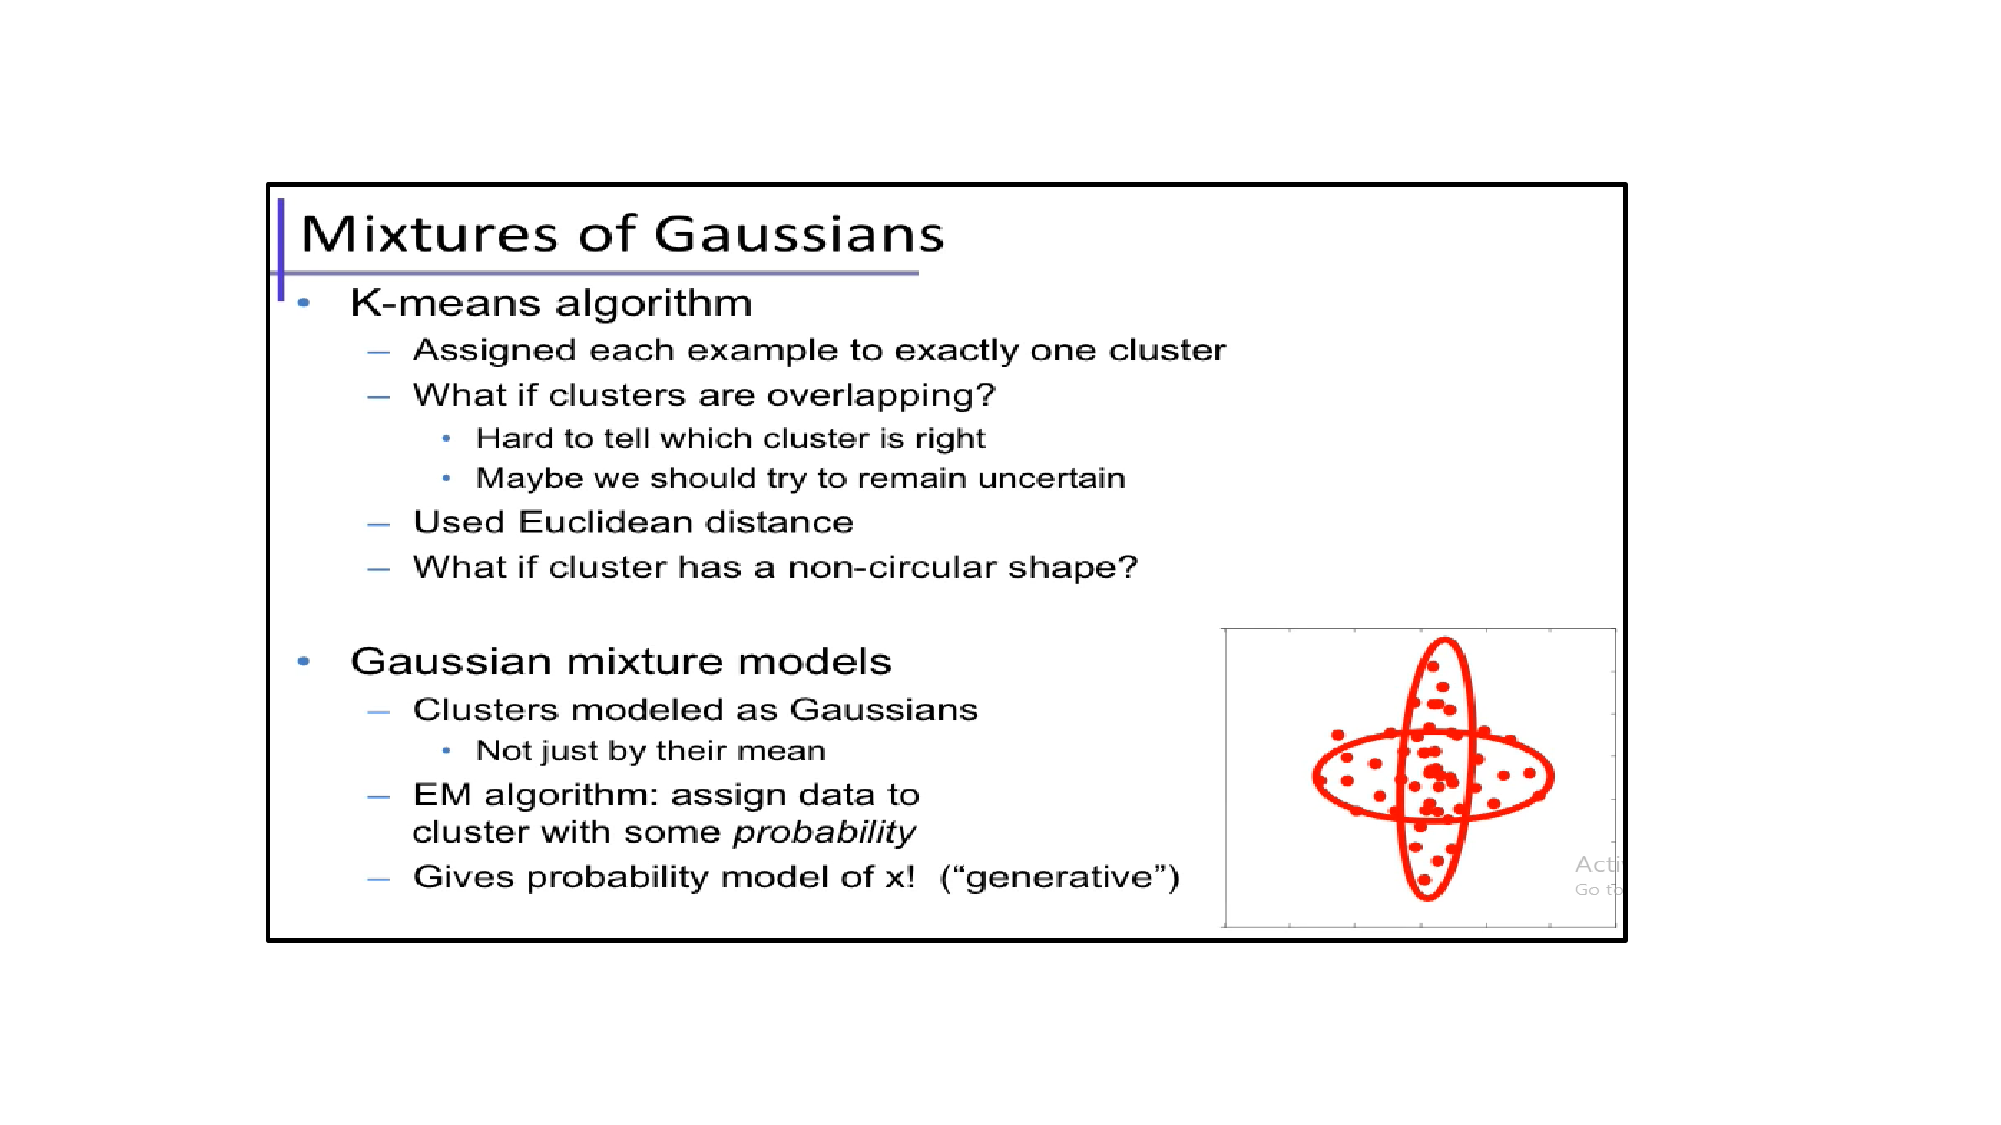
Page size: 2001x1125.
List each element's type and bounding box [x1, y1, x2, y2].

picture [270, 186, 1624, 939]
